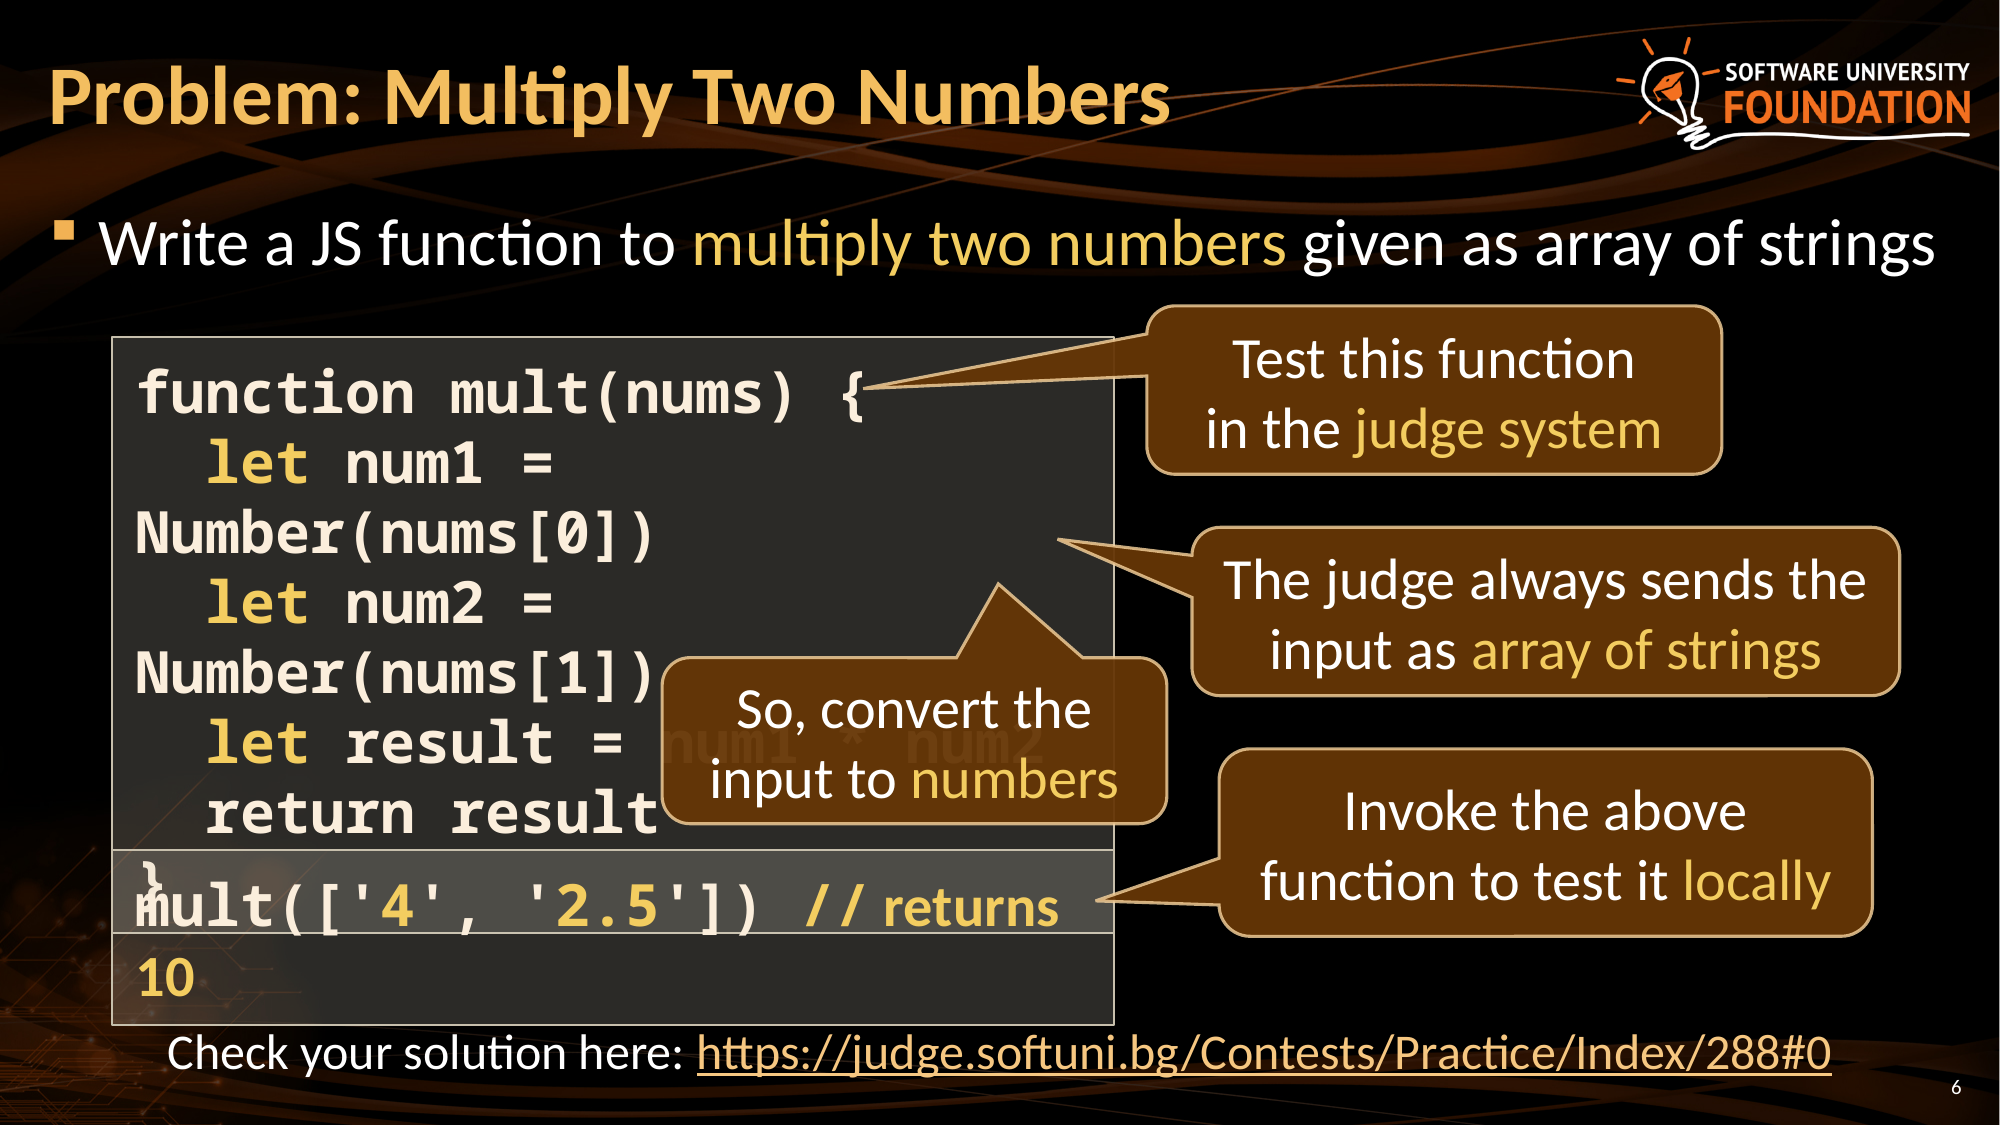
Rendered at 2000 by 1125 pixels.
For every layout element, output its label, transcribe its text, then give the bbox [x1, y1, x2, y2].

text_box Test this function in the judge system [863, 304, 1723, 476]
text_box Invoke the above function to test it locally [1095, 747, 1874, 938]
title Problem: Multiply Two Numbers [30, 6, 1602, 189]
text_box So, convert the input to numbers [661, 582, 1168, 825]
text_box Check your solution here: https://judge.softuni.bg/Contests/Practice/Index/288#0 [133, 1012, 1866, 1088]
picture [0, 0, 2000, 1125]
list Write a JS function to multiply two numbers given as array of strings [31, 188, 1968, 1103]
text_box function mult(nums) { let num1 = Number(nums[0]) let num2 = Number(nums[1]) let result = num1 * num2 return result } [112, 337, 1115, 849]
text_box mult(['4', '2.5']) // returns 10 [112, 849, 1115, 1026]
text_box The judge always sends the input as array of strings [1057, 526, 1901, 697]
